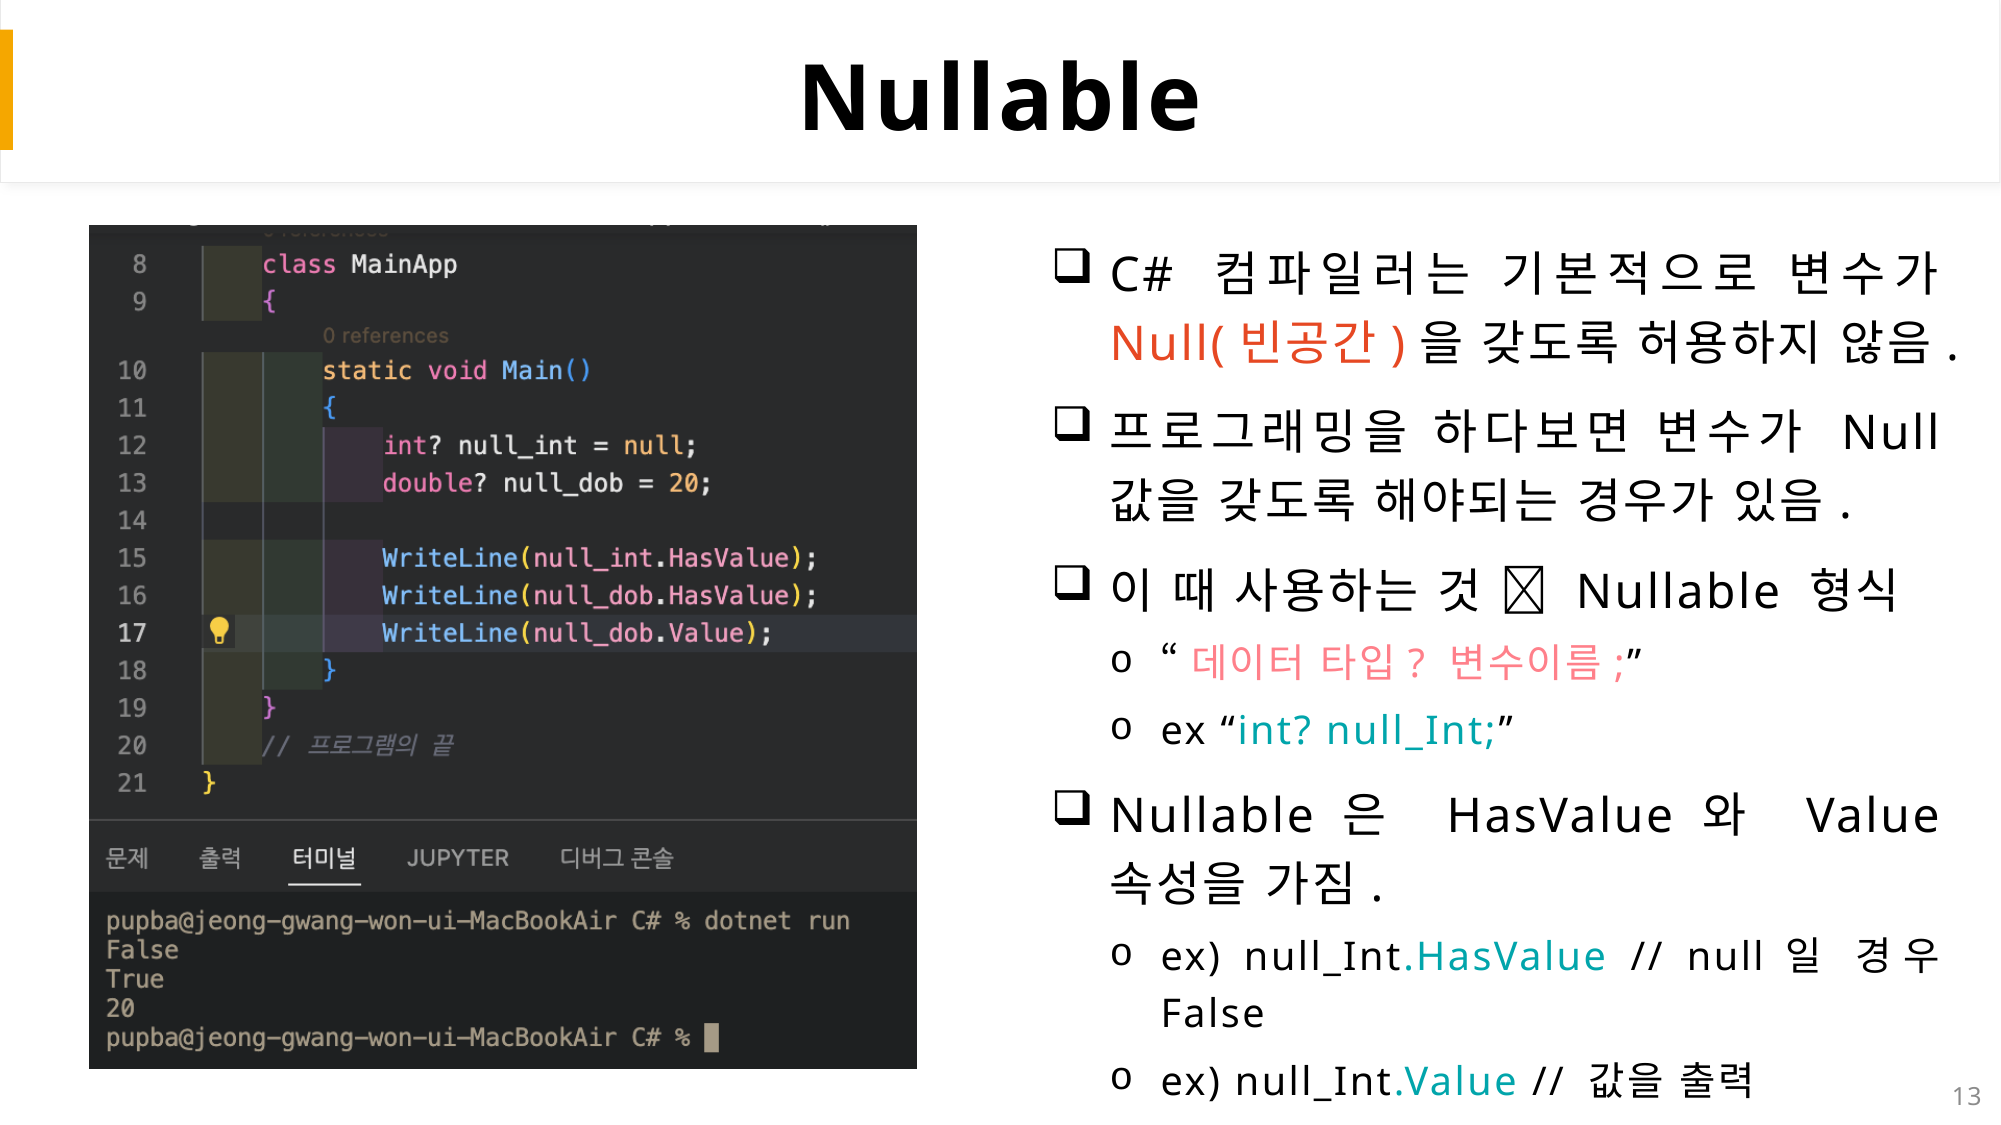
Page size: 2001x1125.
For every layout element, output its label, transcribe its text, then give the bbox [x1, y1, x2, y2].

title Nullable [39, 29, 1961, 150]
list C# 컴파일러는 기본적으로 변수가 Null(빈공간)을 갖도록 허용하지 않음. 프로그래밍을 하다보면 변수가 Null 값을 갖도록 해야되는 경우가 있음. 이 때 사용하는 것  Nullable 형식 “데이터 타입? 변수이름;” ex “int? null_Int;” Nullable은 HasValue와 Value 속성을 가짐. ex) null_Int.HasValue // null일 경우 False ex) null_Int.Value // 값을 출력 [1032, 213, 1961, 1081]
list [89, 225, 917, 1069]
